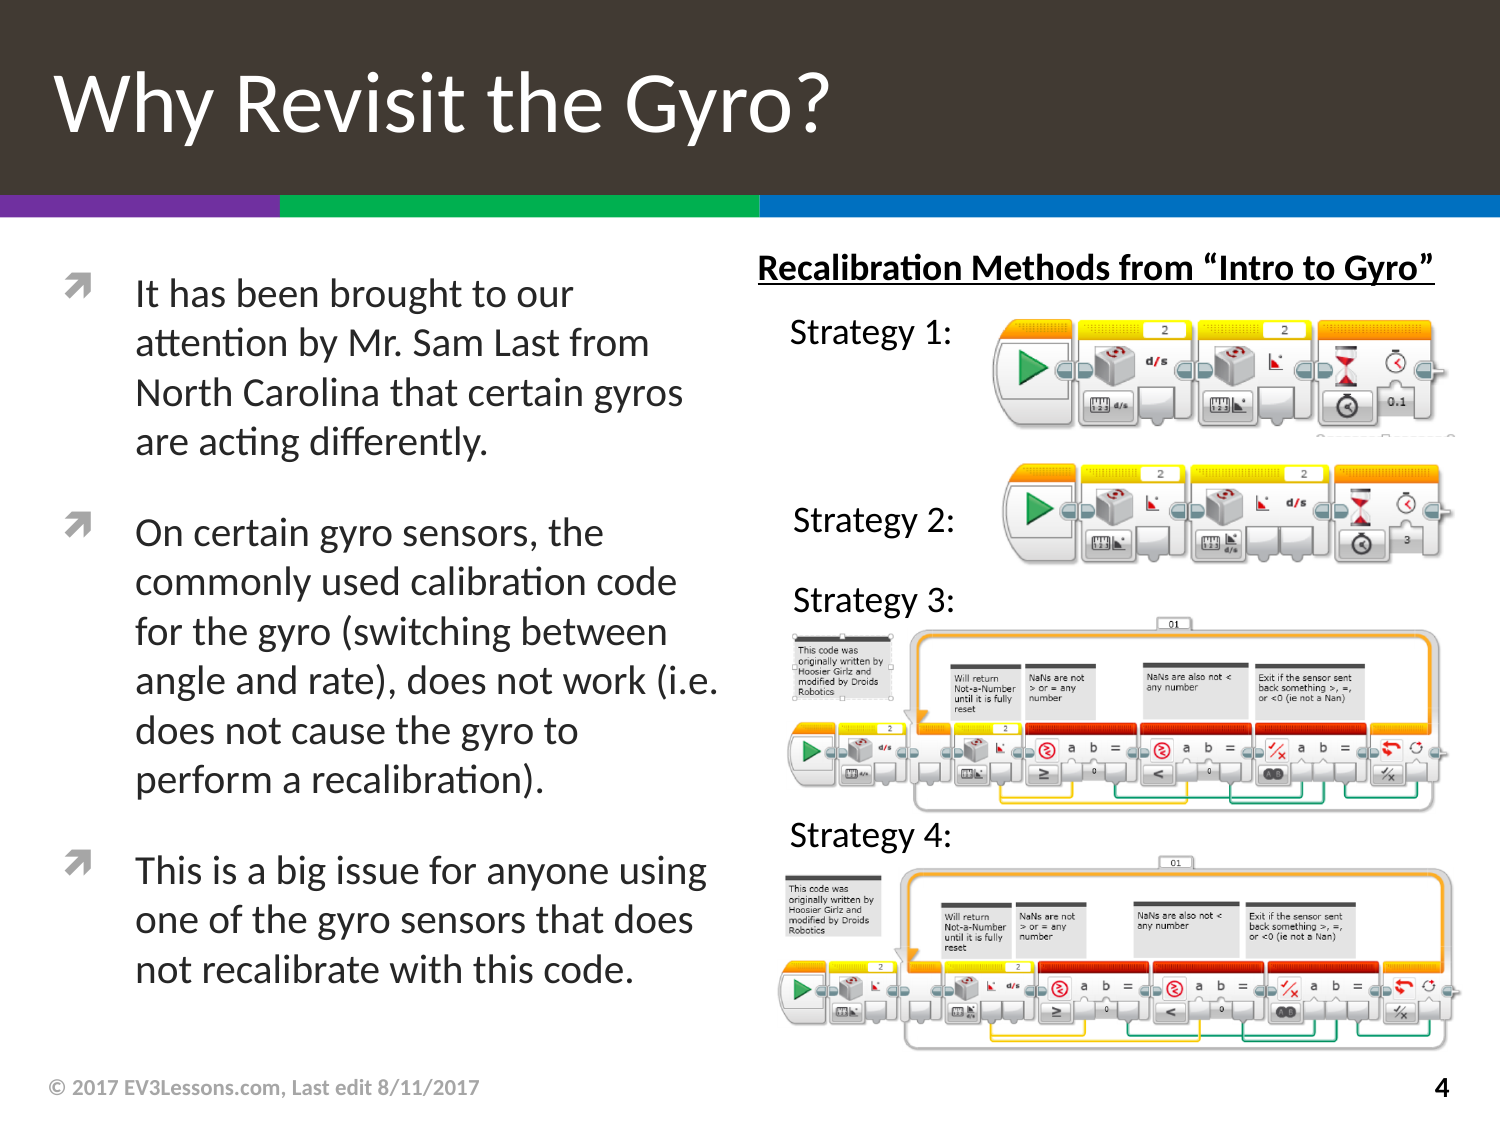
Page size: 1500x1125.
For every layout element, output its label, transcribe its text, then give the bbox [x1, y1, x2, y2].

text_box Strategy 3: [778, 567, 1003, 610]
text_box Recalibration Methods from “Intro to Gyro” [709, 235, 1484, 296]
picture [764, 849, 1468, 1057]
picture [774, 612, 1460, 830]
list It has been brought to our attention by Mr. Sam Last from North Carolina that certain gyros are acting differently. On certain gyro sensors, the commonly used calibration code for the gyro (switching between angle and rate), does not work (i.e. does not cause the gyro to perform a recalibration). This is a big issue for anyone using one of the gyro sensors that does not recalibrate with this code. [46, 258, 738, 1055]
footer © 2017 EV3Lessons.com, Last edit 8/11/2017 [32, 1055, 1038, 1116]
text_box Strategy 2: [778, 487, 986, 548]
slide_number 4 [1361, 1068, 1465, 1116]
picture [972, 306, 1457, 438]
text_box Strategy 4: [775, 841, 1000, 847]
title Why Revisit the Gyro? [0, 0, 1500, 195]
picture [998, 456, 1457, 570]
text_box Strategy 1: [775, 299, 1000, 359]
